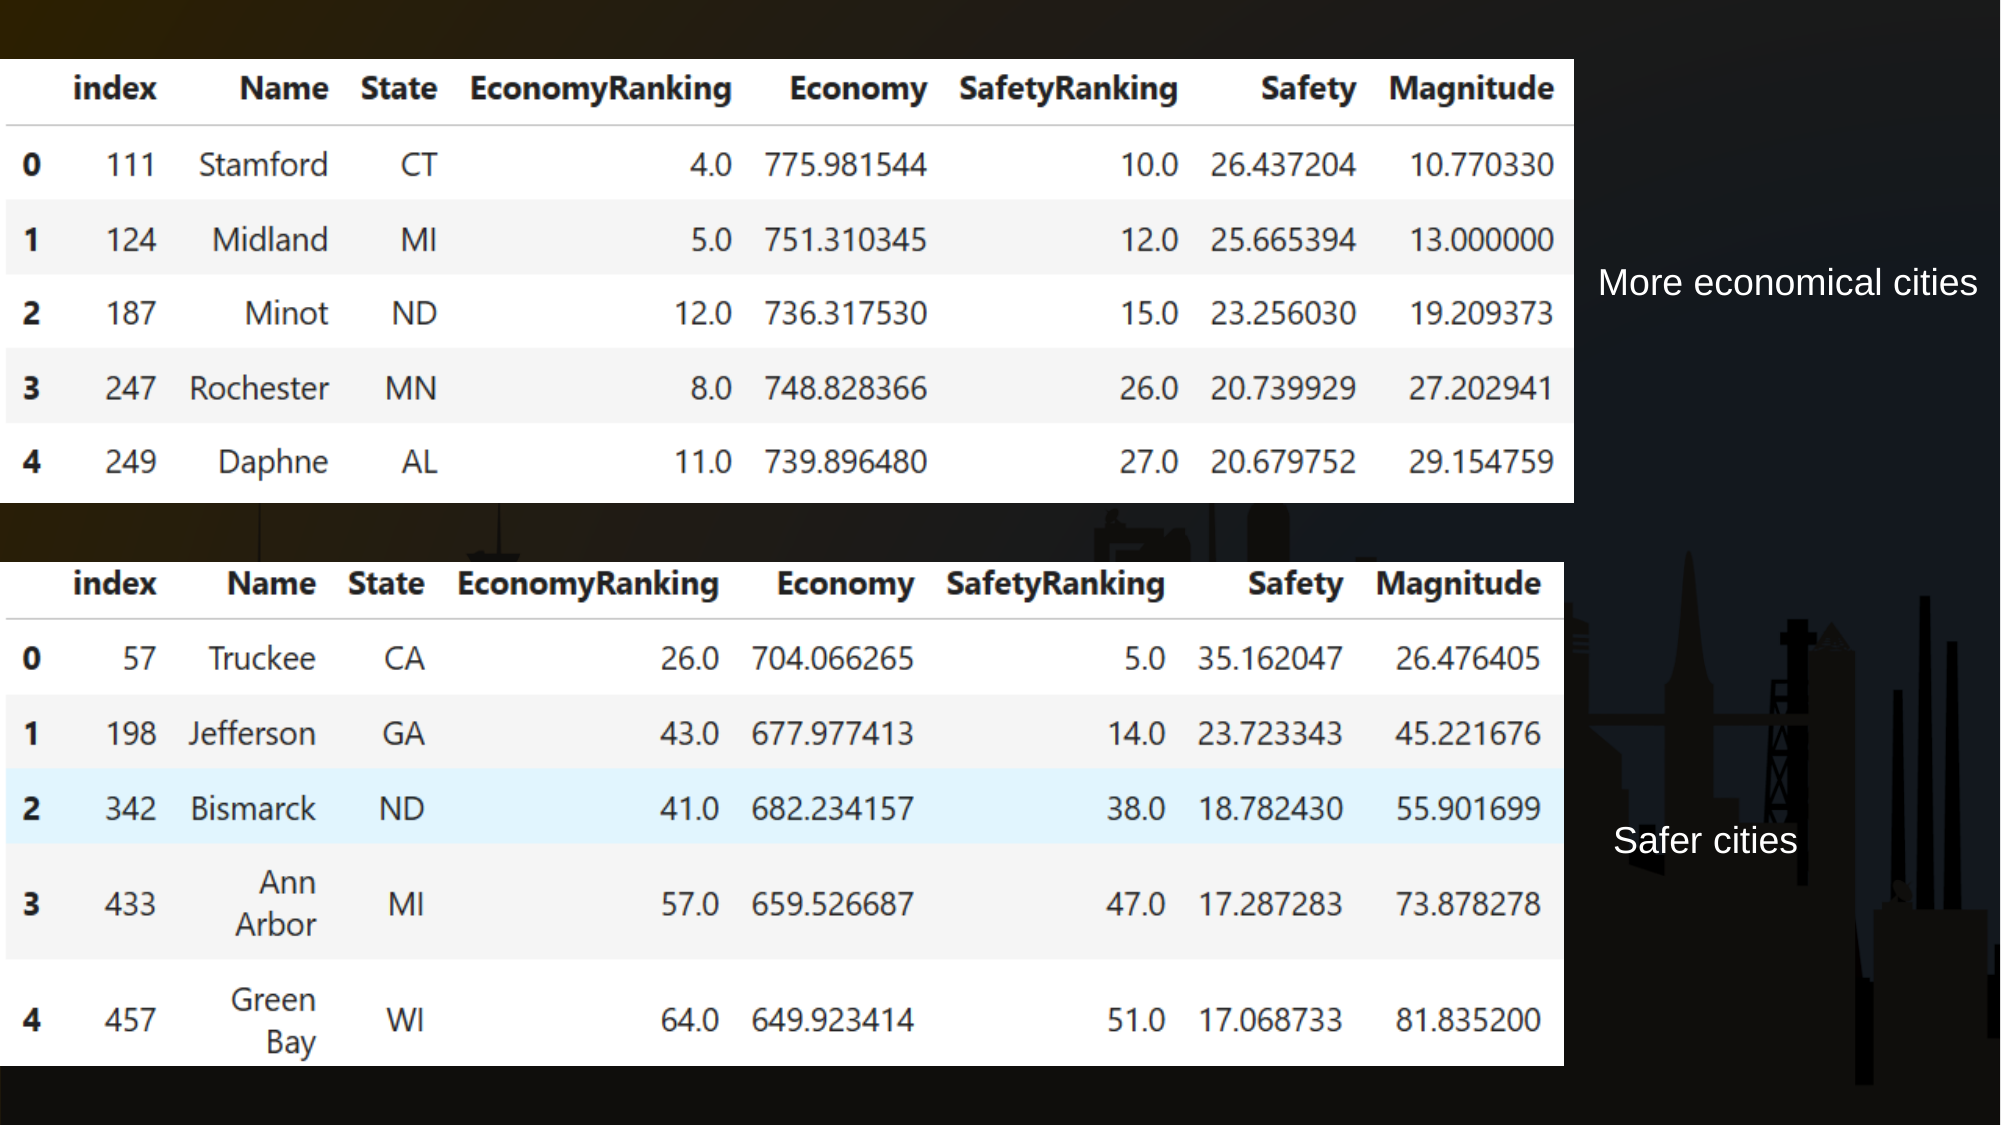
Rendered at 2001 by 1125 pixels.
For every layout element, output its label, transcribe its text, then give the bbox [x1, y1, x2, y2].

text_box Safer cities [1598, 808, 2000, 869]
text_box More economical cities [1583, 250, 2000, 311]
picture [0, 0, 2001, 1125]
